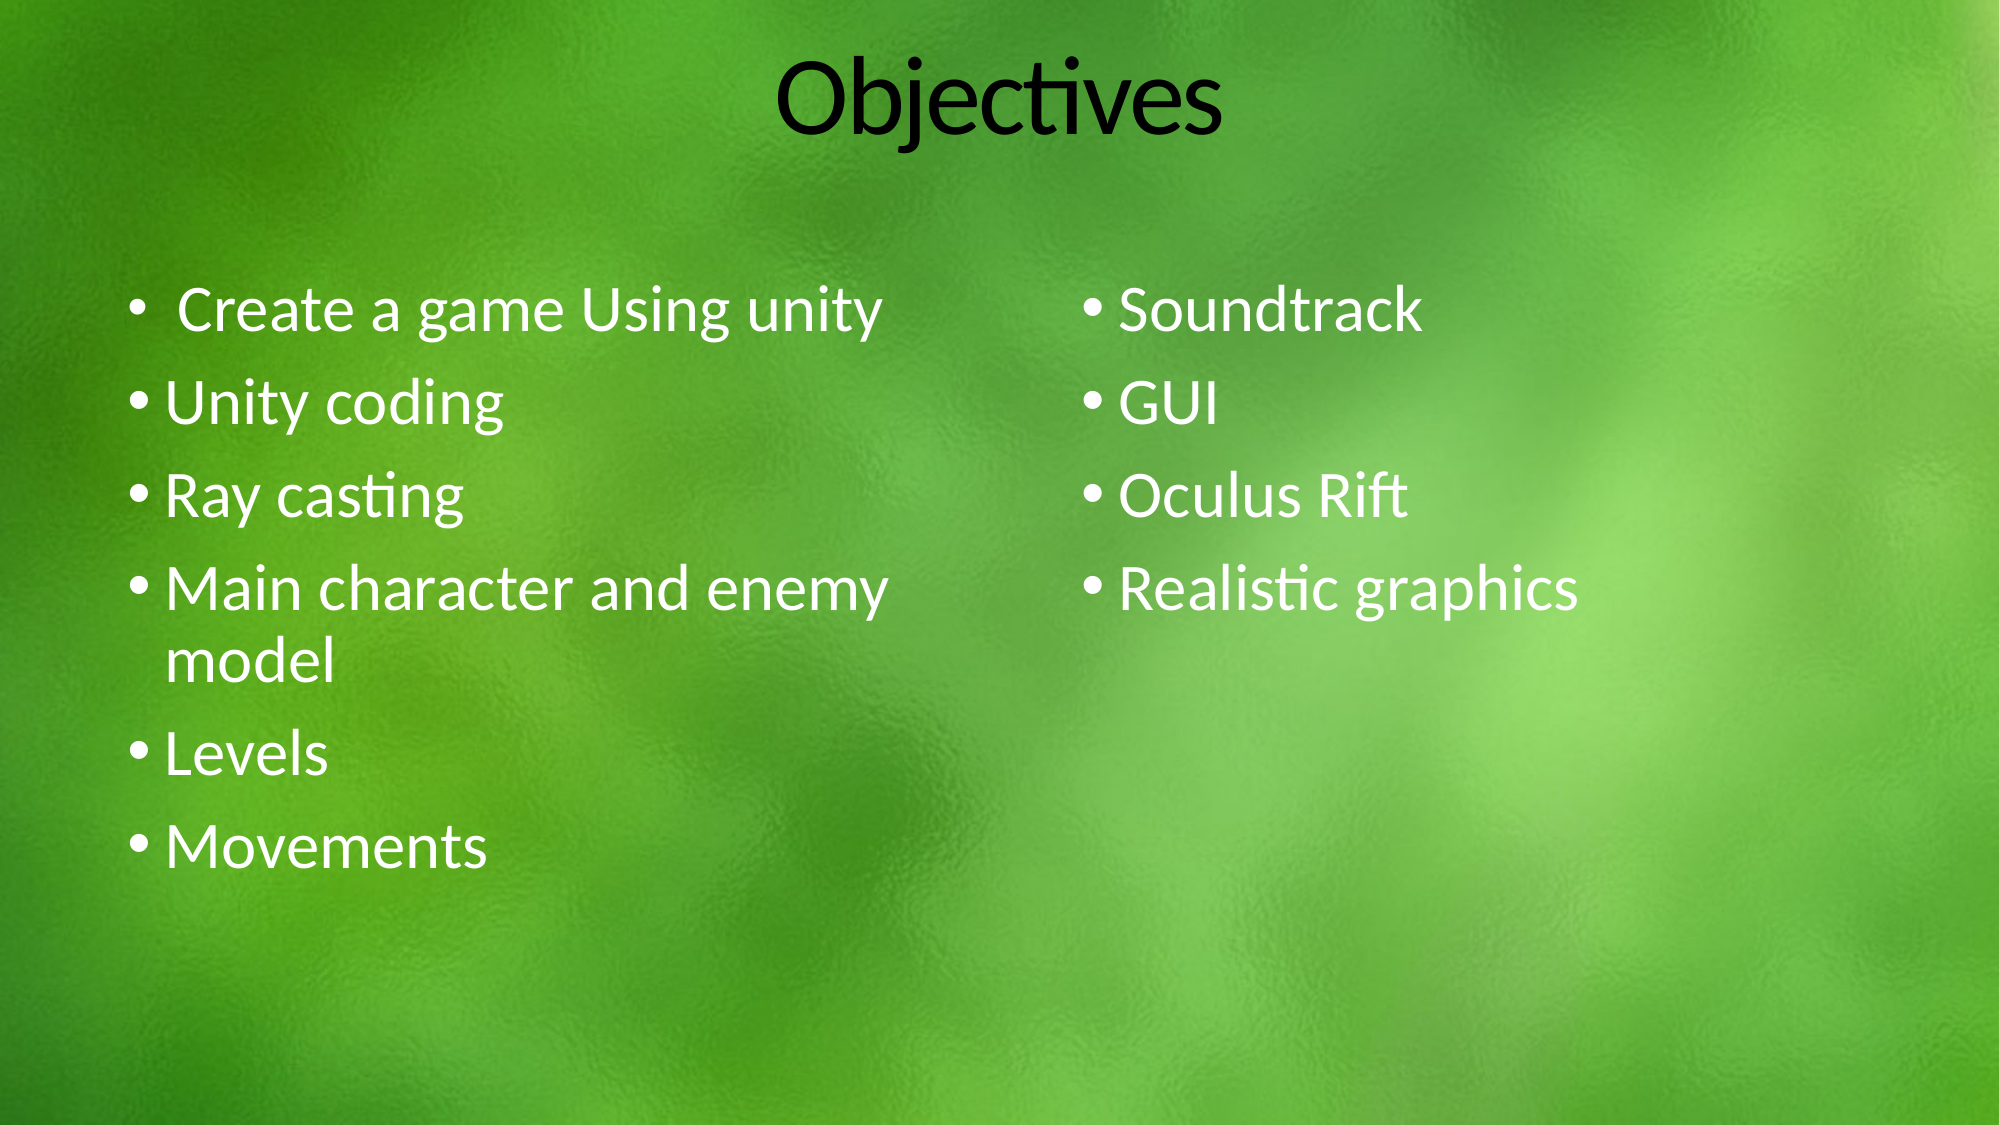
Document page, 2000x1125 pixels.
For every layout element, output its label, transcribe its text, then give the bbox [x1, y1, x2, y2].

title Objectives [84, 37, 1917, 161]
text_box Soundtrack GUI Oculus Rift Realistic graphics [1066, 266, 1917, 981]
text_box Create a game Using unity Unity coding Ray casting Main character and enemy model Levels Movements [112, 266, 963, 981]
picture [0, 0, 2000, 1125]
